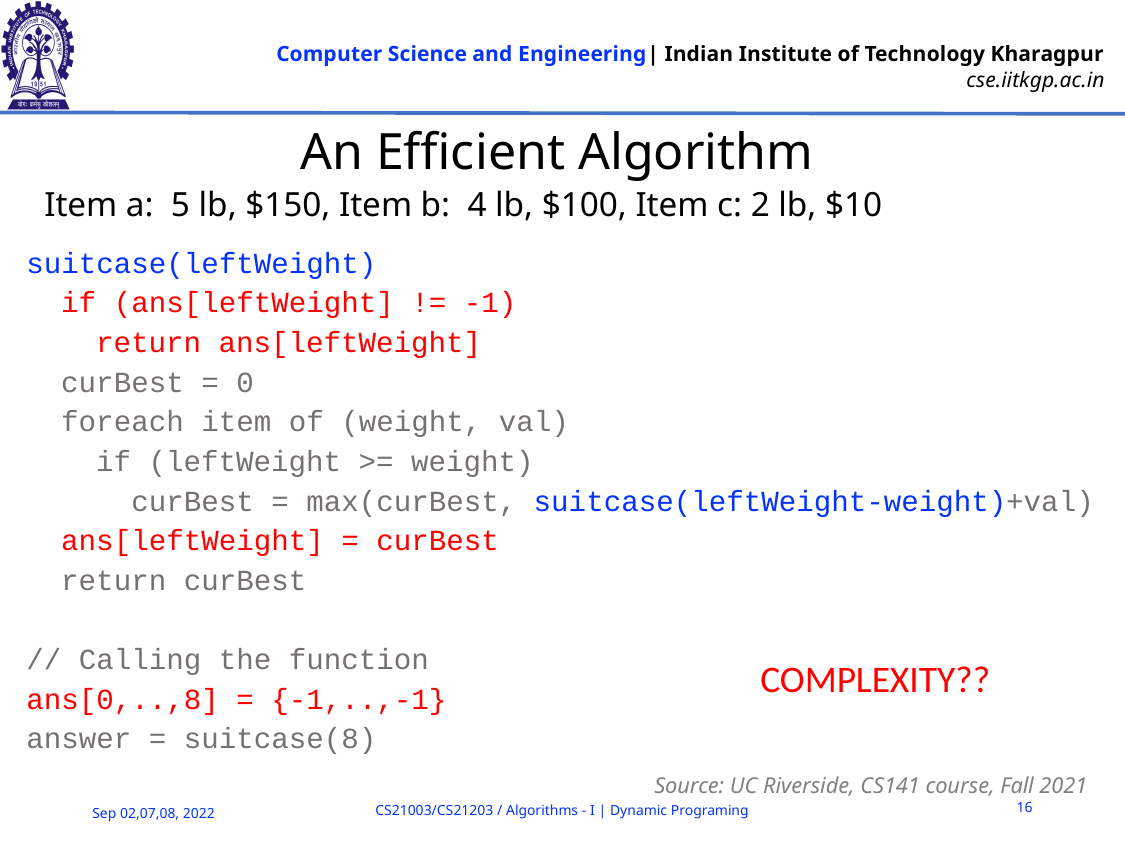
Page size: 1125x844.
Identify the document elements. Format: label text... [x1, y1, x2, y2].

text_box Source: UC Riverside, CS141 course, Fall 2021 [639, 775, 1118, 794]
text_box COMPLEXITY?? [745, 648, 1006, 708]
title An Efficient Algorithm [35, 78, 1078, 179]
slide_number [77, 798, 274, 844]
picture [1, 1, 74, 110]
text_box Item a: 5 lb, $150, Item b: 4 lb, $100, Item c: 2 lb, $10 [29, 179, 1103, 230]
slide_number 16 [992, 794, 1048, 831]
footer CS21003/CS21203 / Algorithms - I | Dynamic Programing [185, 787, 940, 833]
text_box suitcase(leftWeight) if (ans[leftWeight] != -1) return ans[leftWeight] curBest = 0 foreach item of (weight, val) if (leftWeight >= weight) curBest = max(curBest, suitcase(leftWeight-weight)+val) ans[leftWeight] = curBest return curBest // Calling the function ans[0,..,8] = {-1,..,-1} answer = suitcase(8) [11, 240, 1121, 775]
